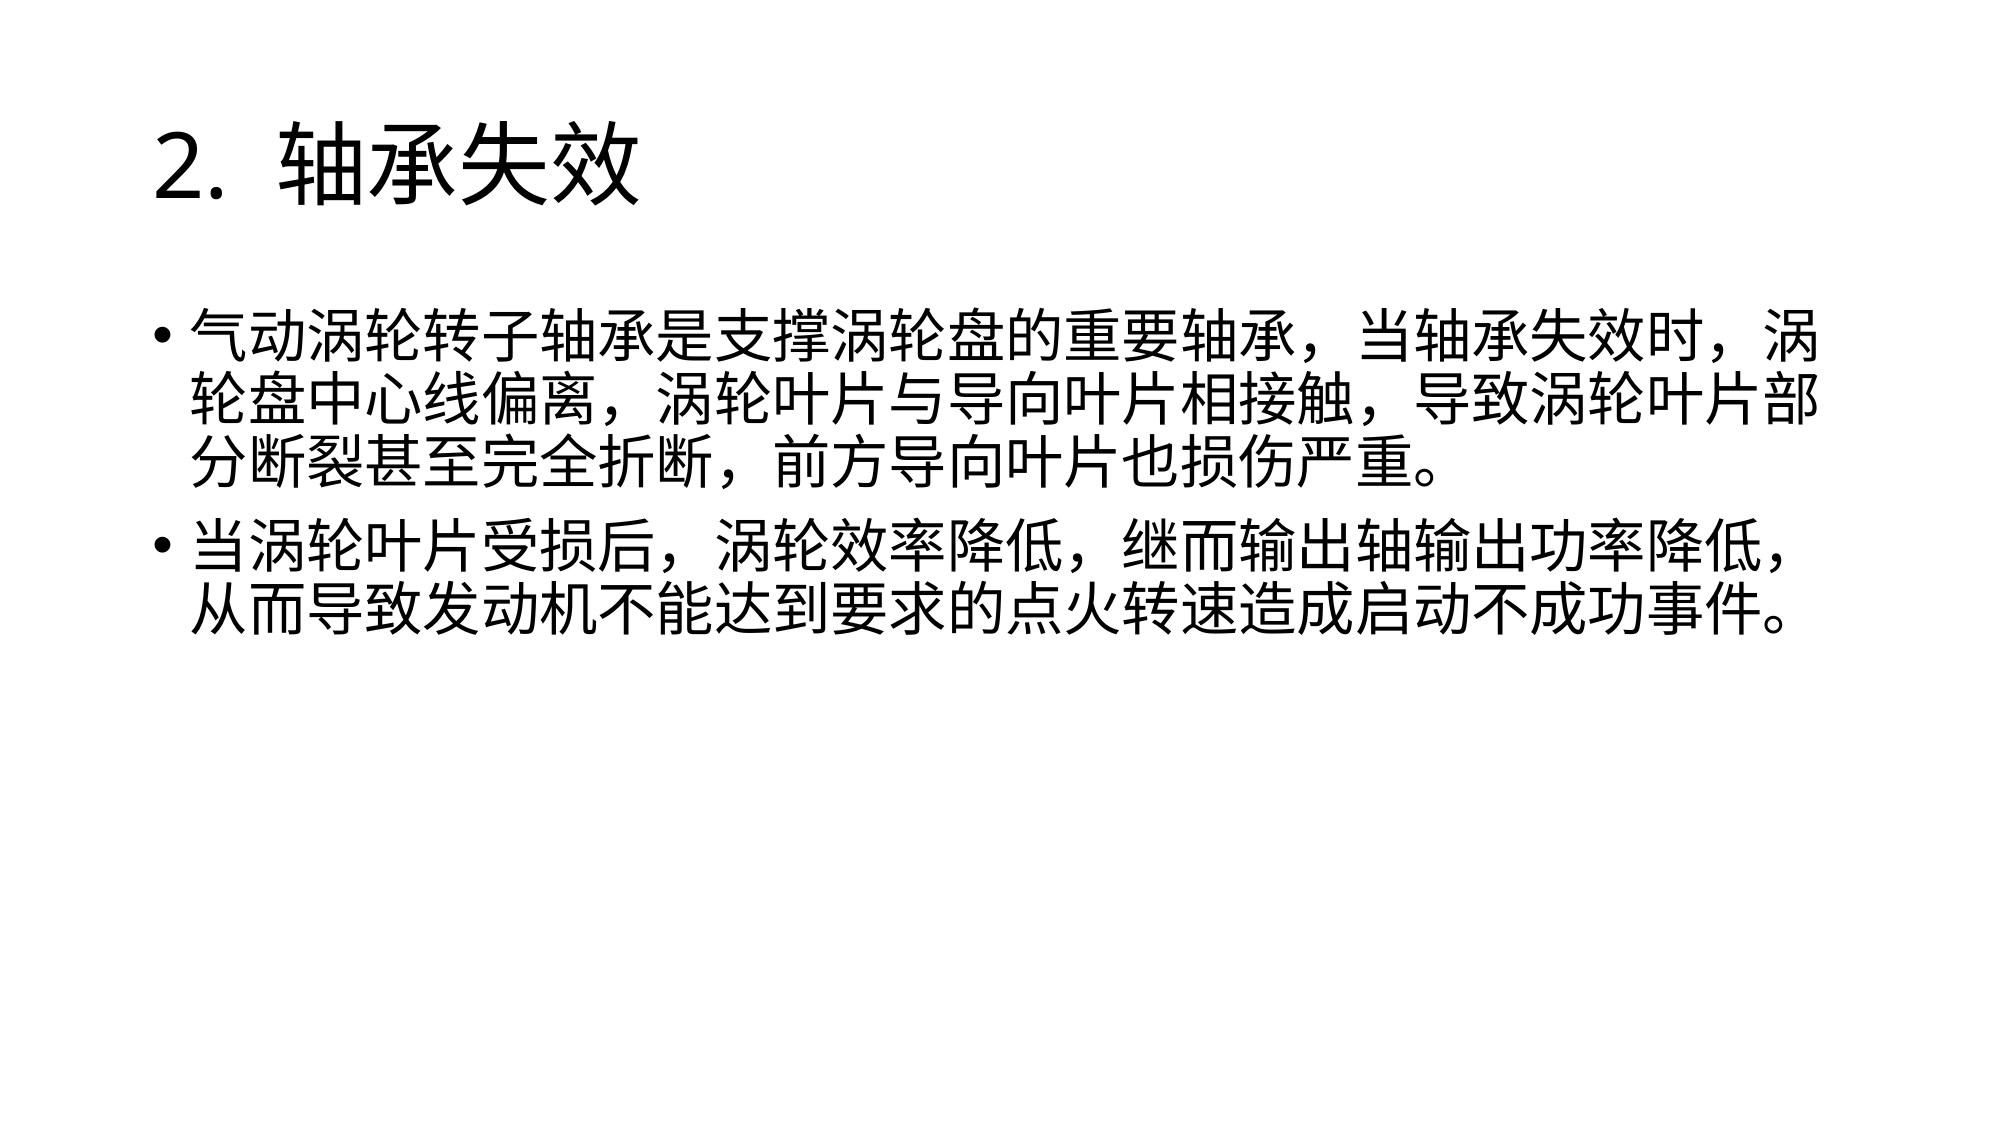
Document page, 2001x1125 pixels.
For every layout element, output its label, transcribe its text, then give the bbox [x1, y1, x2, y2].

list 气动涡轮转子轴承是支撑涡轮盘的重要轴承，当轴承失效时，涡轮盘中心线偏离，涡轮叶片与导向叶片相接触，导致涡轮叶片部分断裂甚至完全折断，前方导向叶片也损伤严重。 当涡轮叶片受损后，涡轮效率降低，继而输出轴输出功率降低，从而导致发动机不能达到要求的点火转速造成启动不成功事件。 [137, 299, 1863, 1014]
title 2. 轴承失效 [137, 59, 1863, 278]
